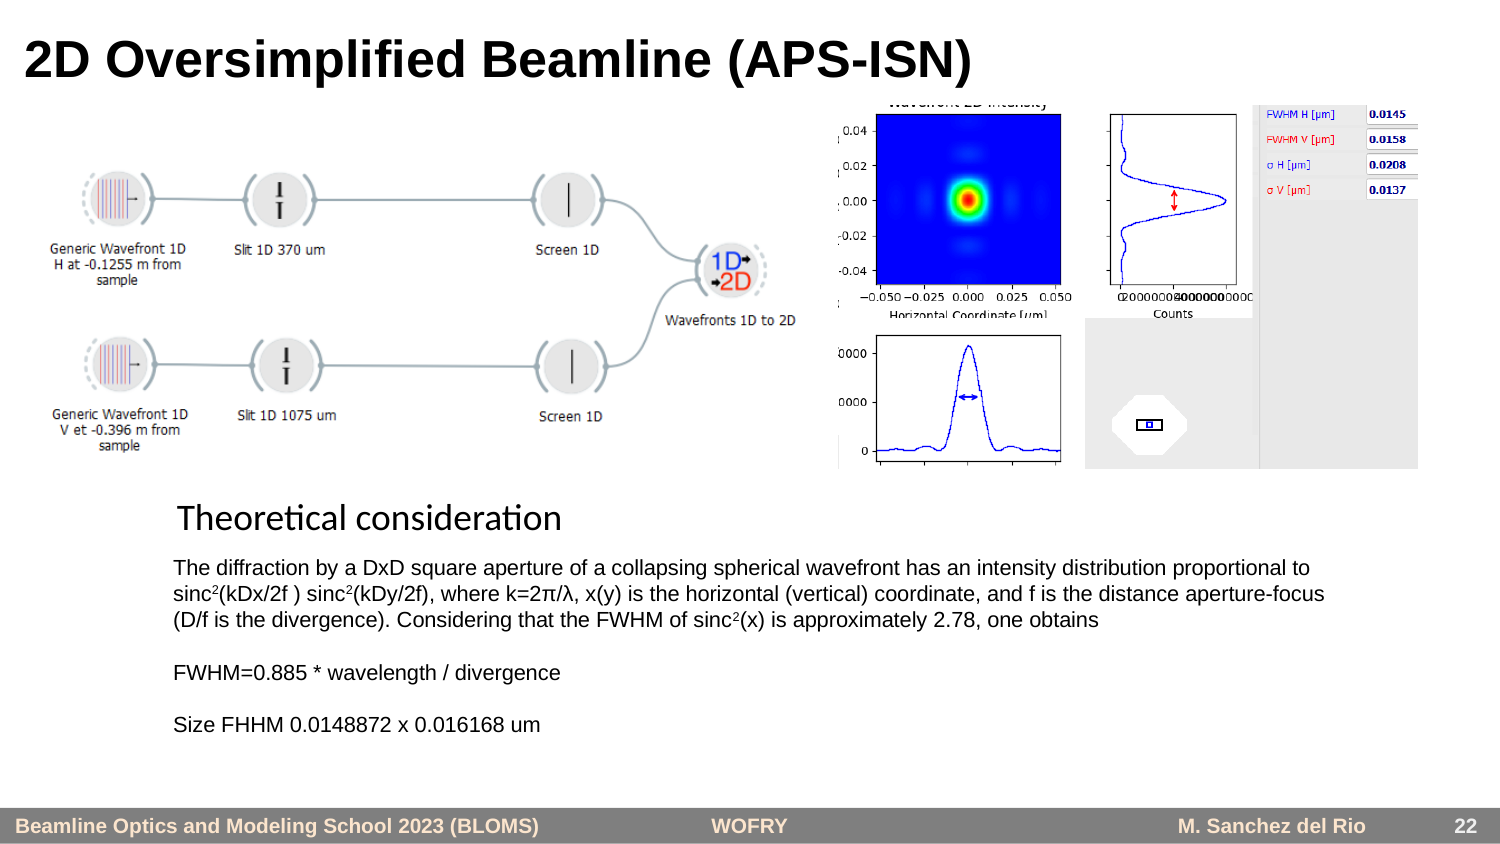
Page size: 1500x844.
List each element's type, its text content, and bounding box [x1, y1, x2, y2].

picture [838, 105, 1419, 469]
picture [13, 134, 826, 456]
slide_number 22 [1379, 805, 1493, 844]
text_box The diffraction by a DxD square aperture of a collapsing spherical wavefront has an intensity distribution proportional to sinc2(kDx/2f ) sinc2(kDy/2f), where k=2π/λ, x(y) is the horizontal (vertical) coordinate, and f is the distance aperture-focus (D/f is the divergence). Considering that the FWHM of sinc2(x) is approximately 2.78, one obtains FWHM=0.885 * wavelength / divergence Size FHHM 0.0148872 x 0.016168 um [158, 545, 1359, 745]
text_box Theoretical consideration [162, 485, 578, 546]
title 2D Oversimplified Beamline (APS-ISN) [9, 10, 1493, 106]
